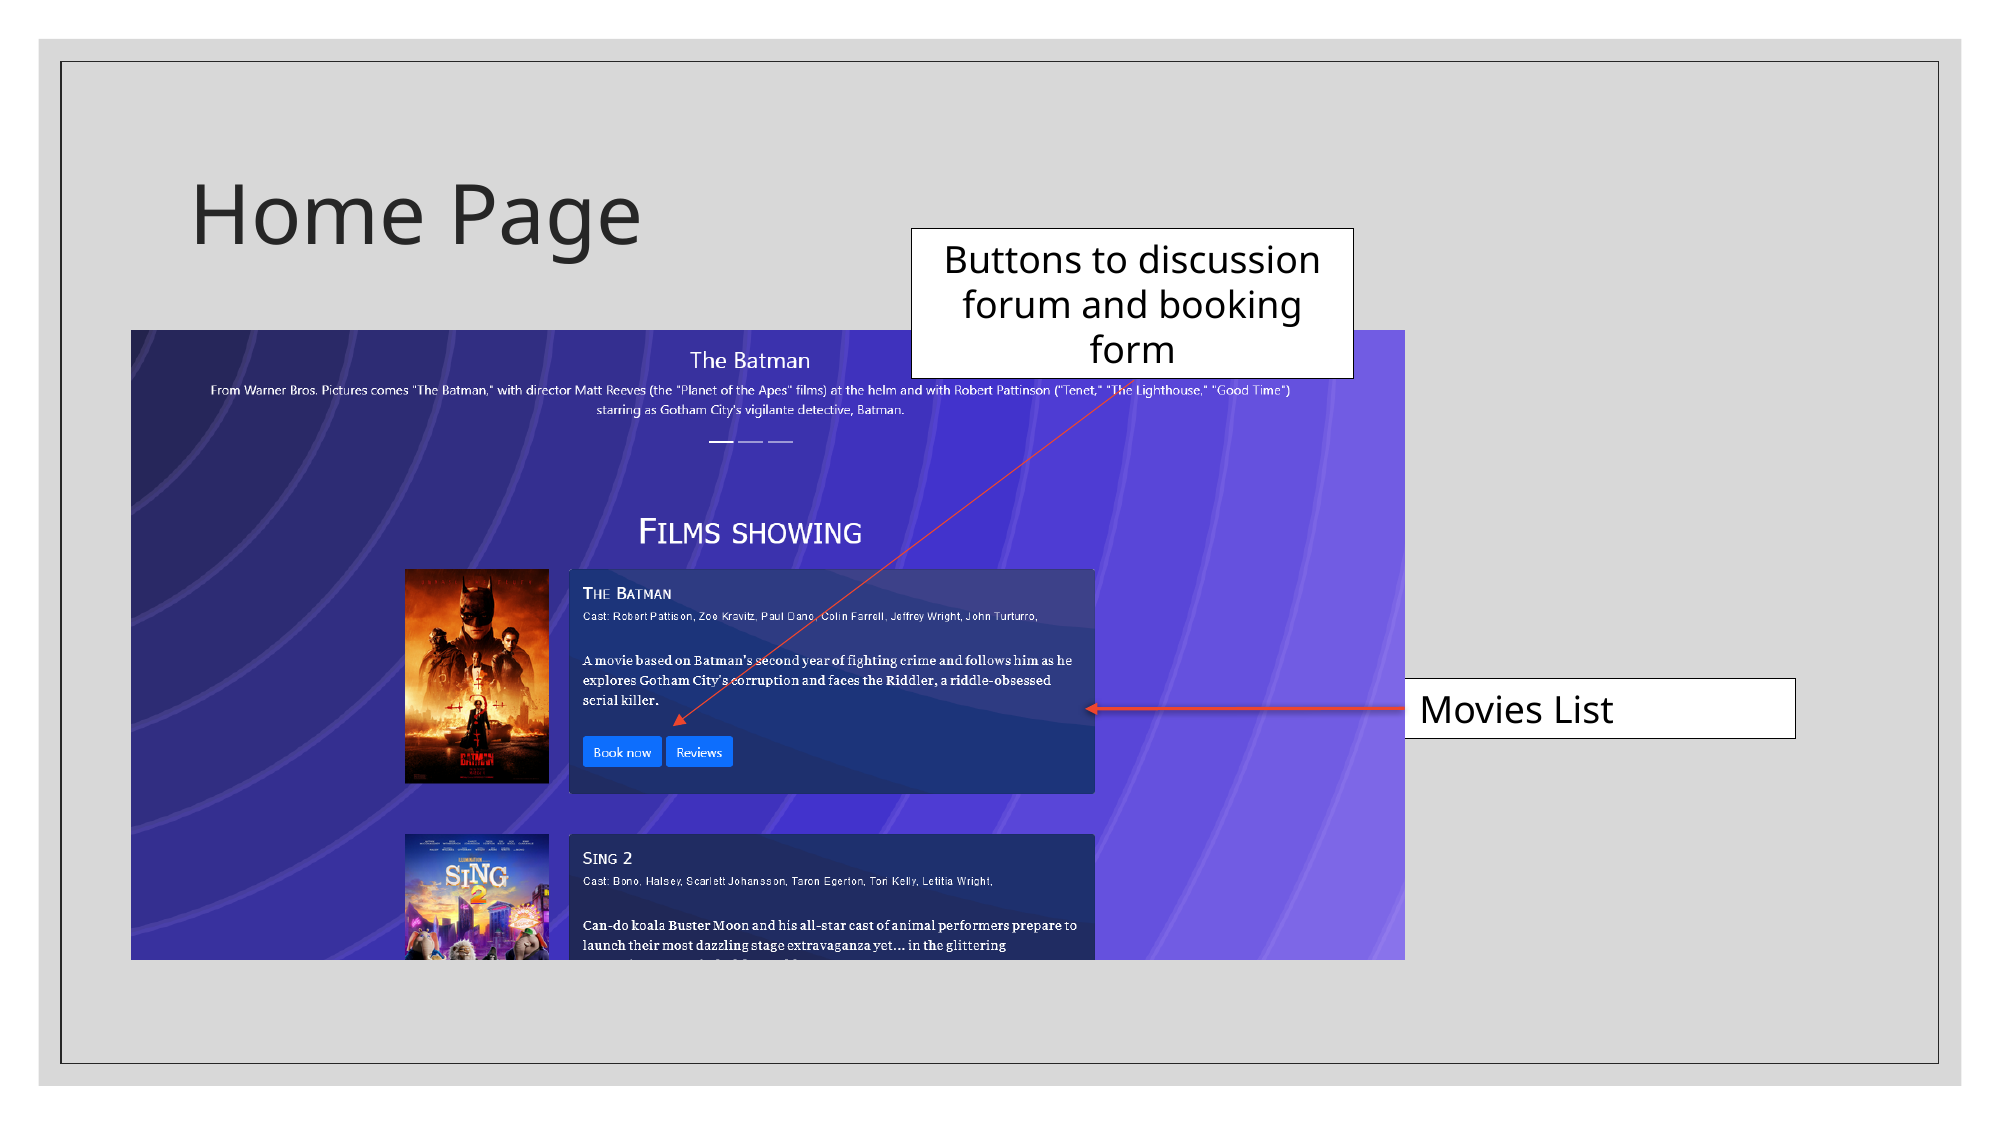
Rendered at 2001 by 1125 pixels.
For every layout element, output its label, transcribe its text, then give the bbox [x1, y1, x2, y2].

text_box Movies List [1411, 678, 1796, 739]
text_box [672, 380, 1135, 727]
title Home Page [174, 105, 1825, 331]
picture [131, 330, 1405, 960]
text_box Buttons to discussion forum and booking form [911, 228, 1354, 326]
